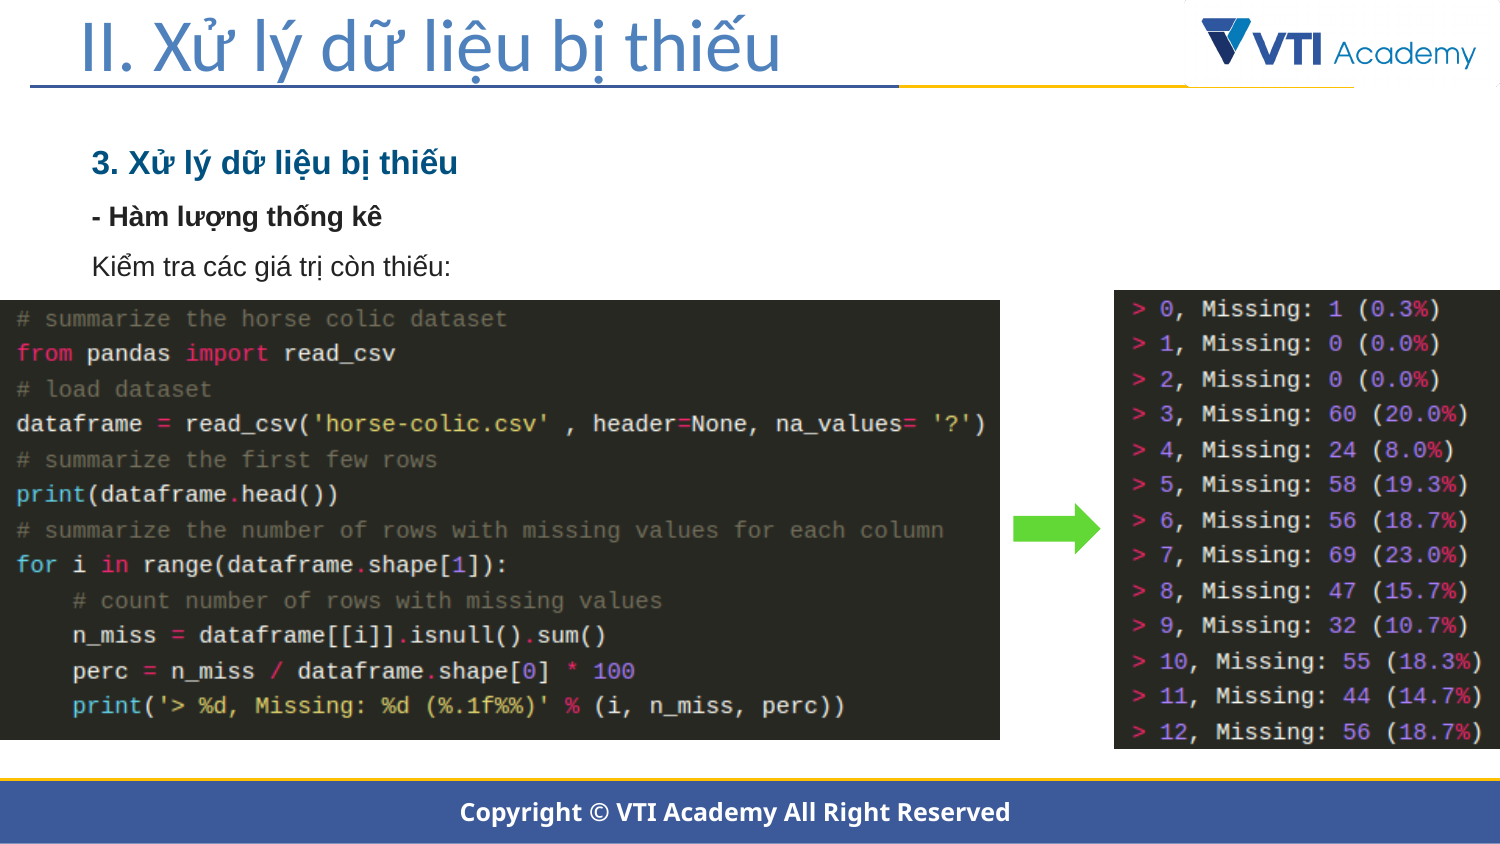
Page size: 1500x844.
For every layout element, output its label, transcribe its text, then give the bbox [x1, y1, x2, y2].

text_box [1013, 503, 1101, 555]
text_box II. Xử lý dữ liệu bị thiếu [73, 9, 1176, 74]
text_box 3. Xử lý dữ liệu bị thiếu - Hàm lượng thống kê Kiểm tra các giá trị còn thiếu: [76, 106, 1386, 298]
picture [0, 299, 1001, 740]
picture [1113, 290, 1500, 749]
picture [1184, 0, 1500, 87]
